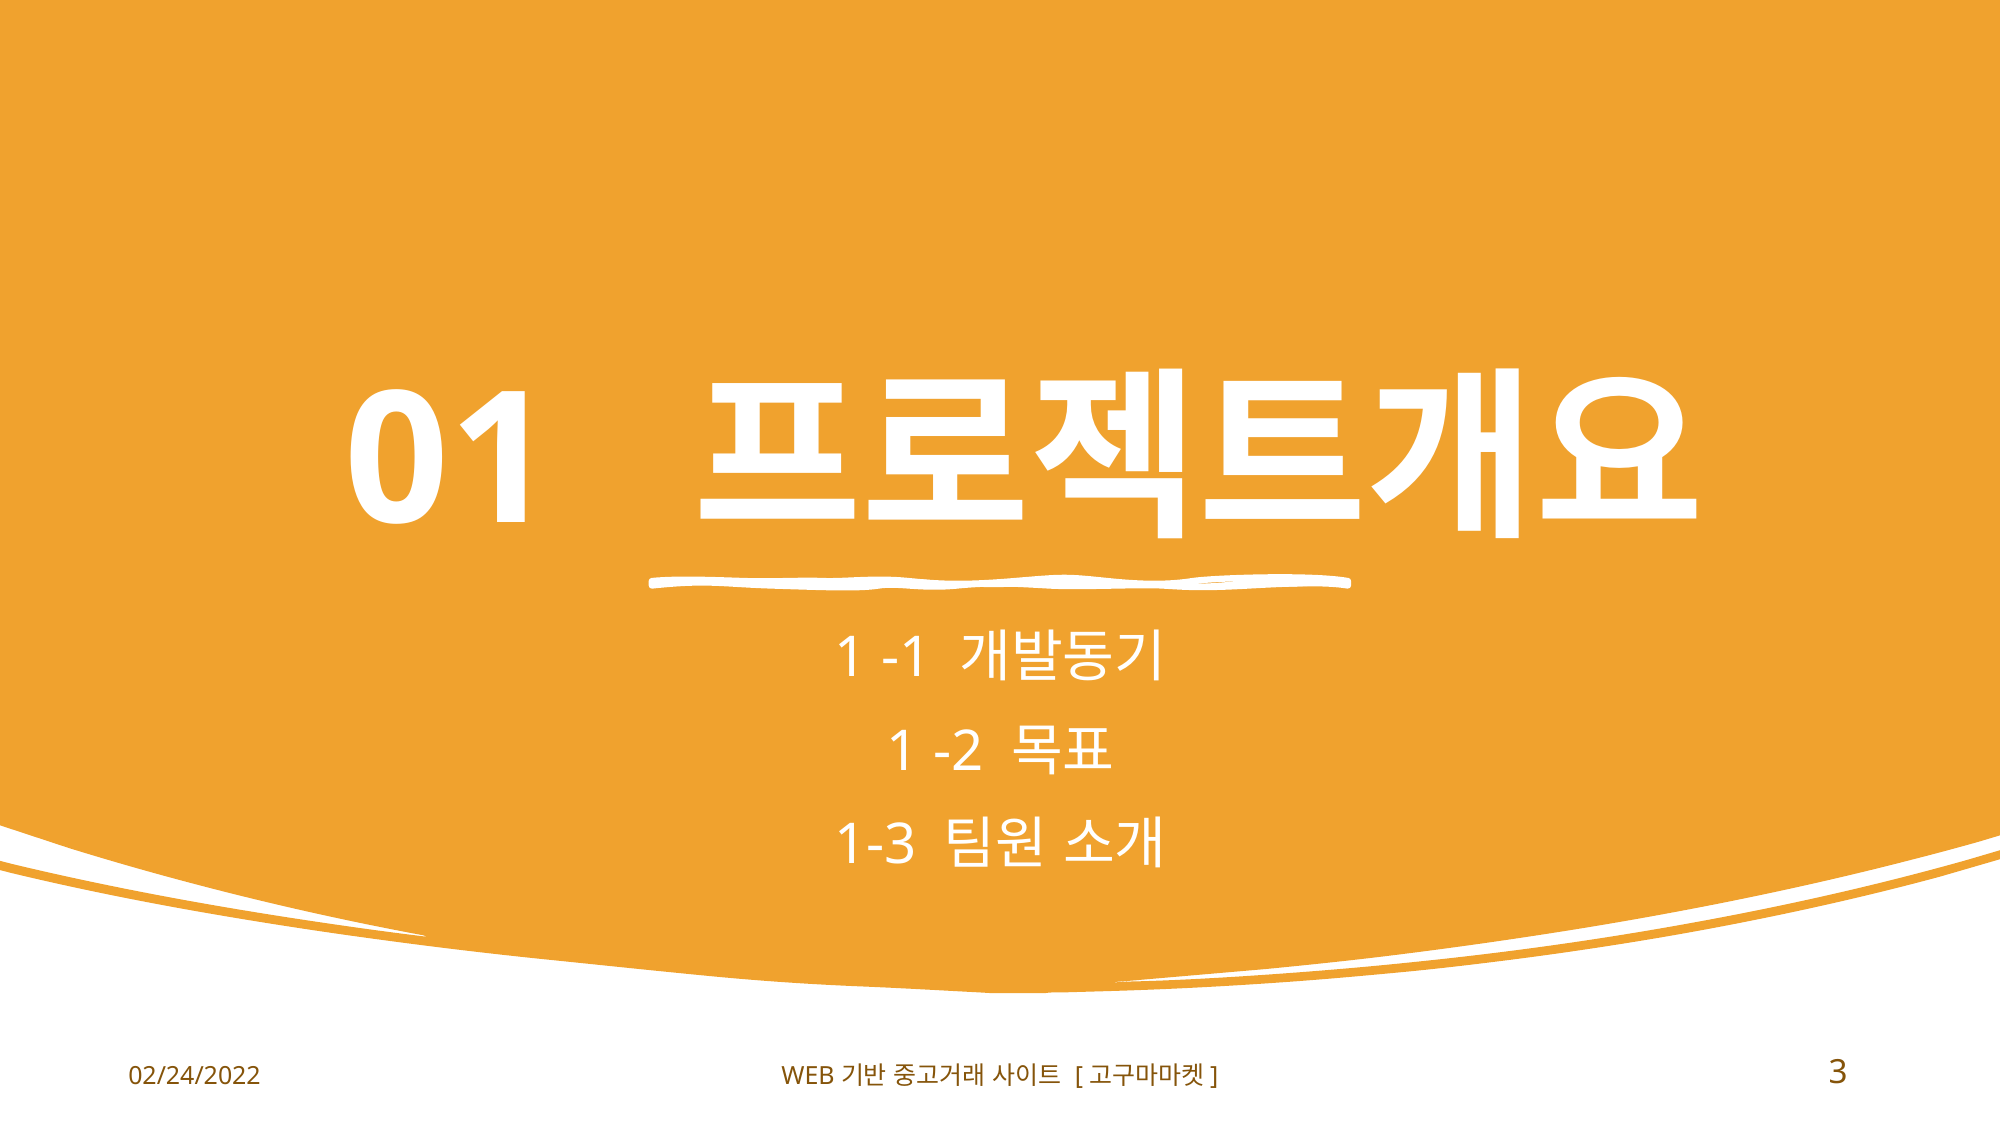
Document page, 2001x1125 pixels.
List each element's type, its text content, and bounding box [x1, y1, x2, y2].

footer WEB기반 중고거래 사이트 [고구마마켓] [737, 1044, 1263, 1105]
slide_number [113, 1044, 489, 1105]
list 1 -1 개발동기 1 -2 목표 1-3 팀원 소개 [250, 606, 1751, 884]
title 01 프로젝트개요 [250, 153, 1751, 567]
slide_number 3 [1412, 1042, 1863, 1103]
